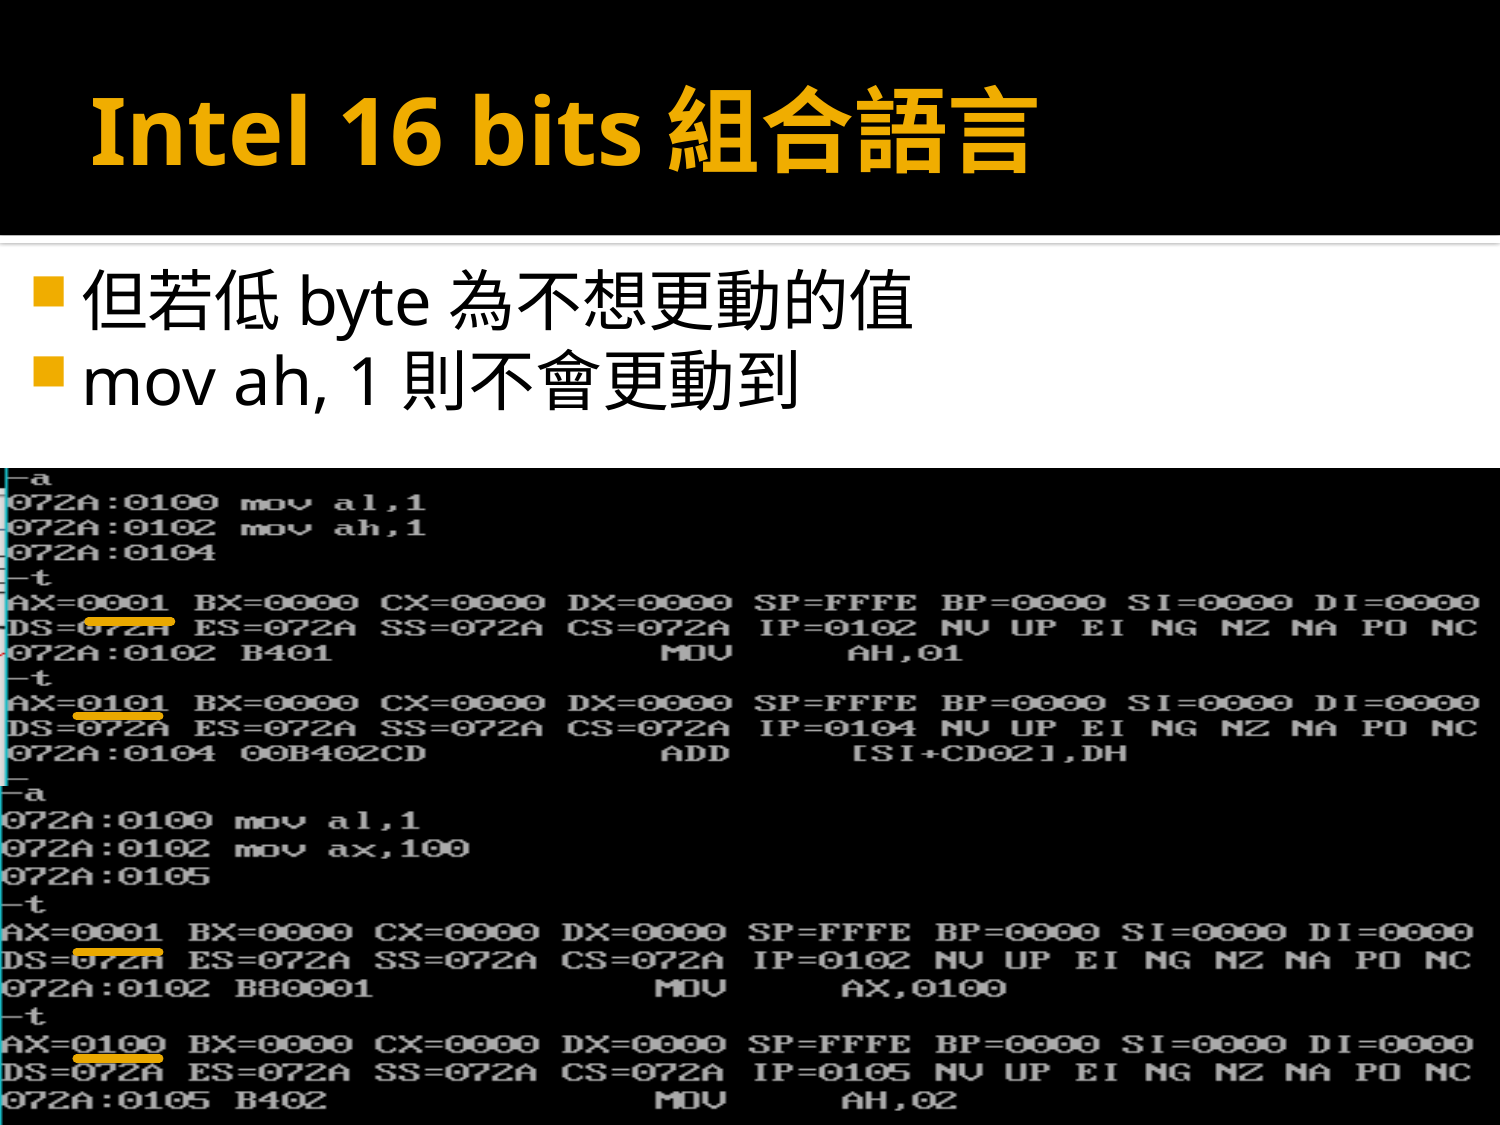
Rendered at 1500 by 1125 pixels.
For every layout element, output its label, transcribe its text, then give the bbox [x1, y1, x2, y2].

picture [0, 467, 1500, 1125]
list 但若低byte為不想更動的值 mov ah, 1則不會更動到 [0, 243, 1350, 467]
title Intel 16 bits組合語言 [75, 25, 1425, 231]
